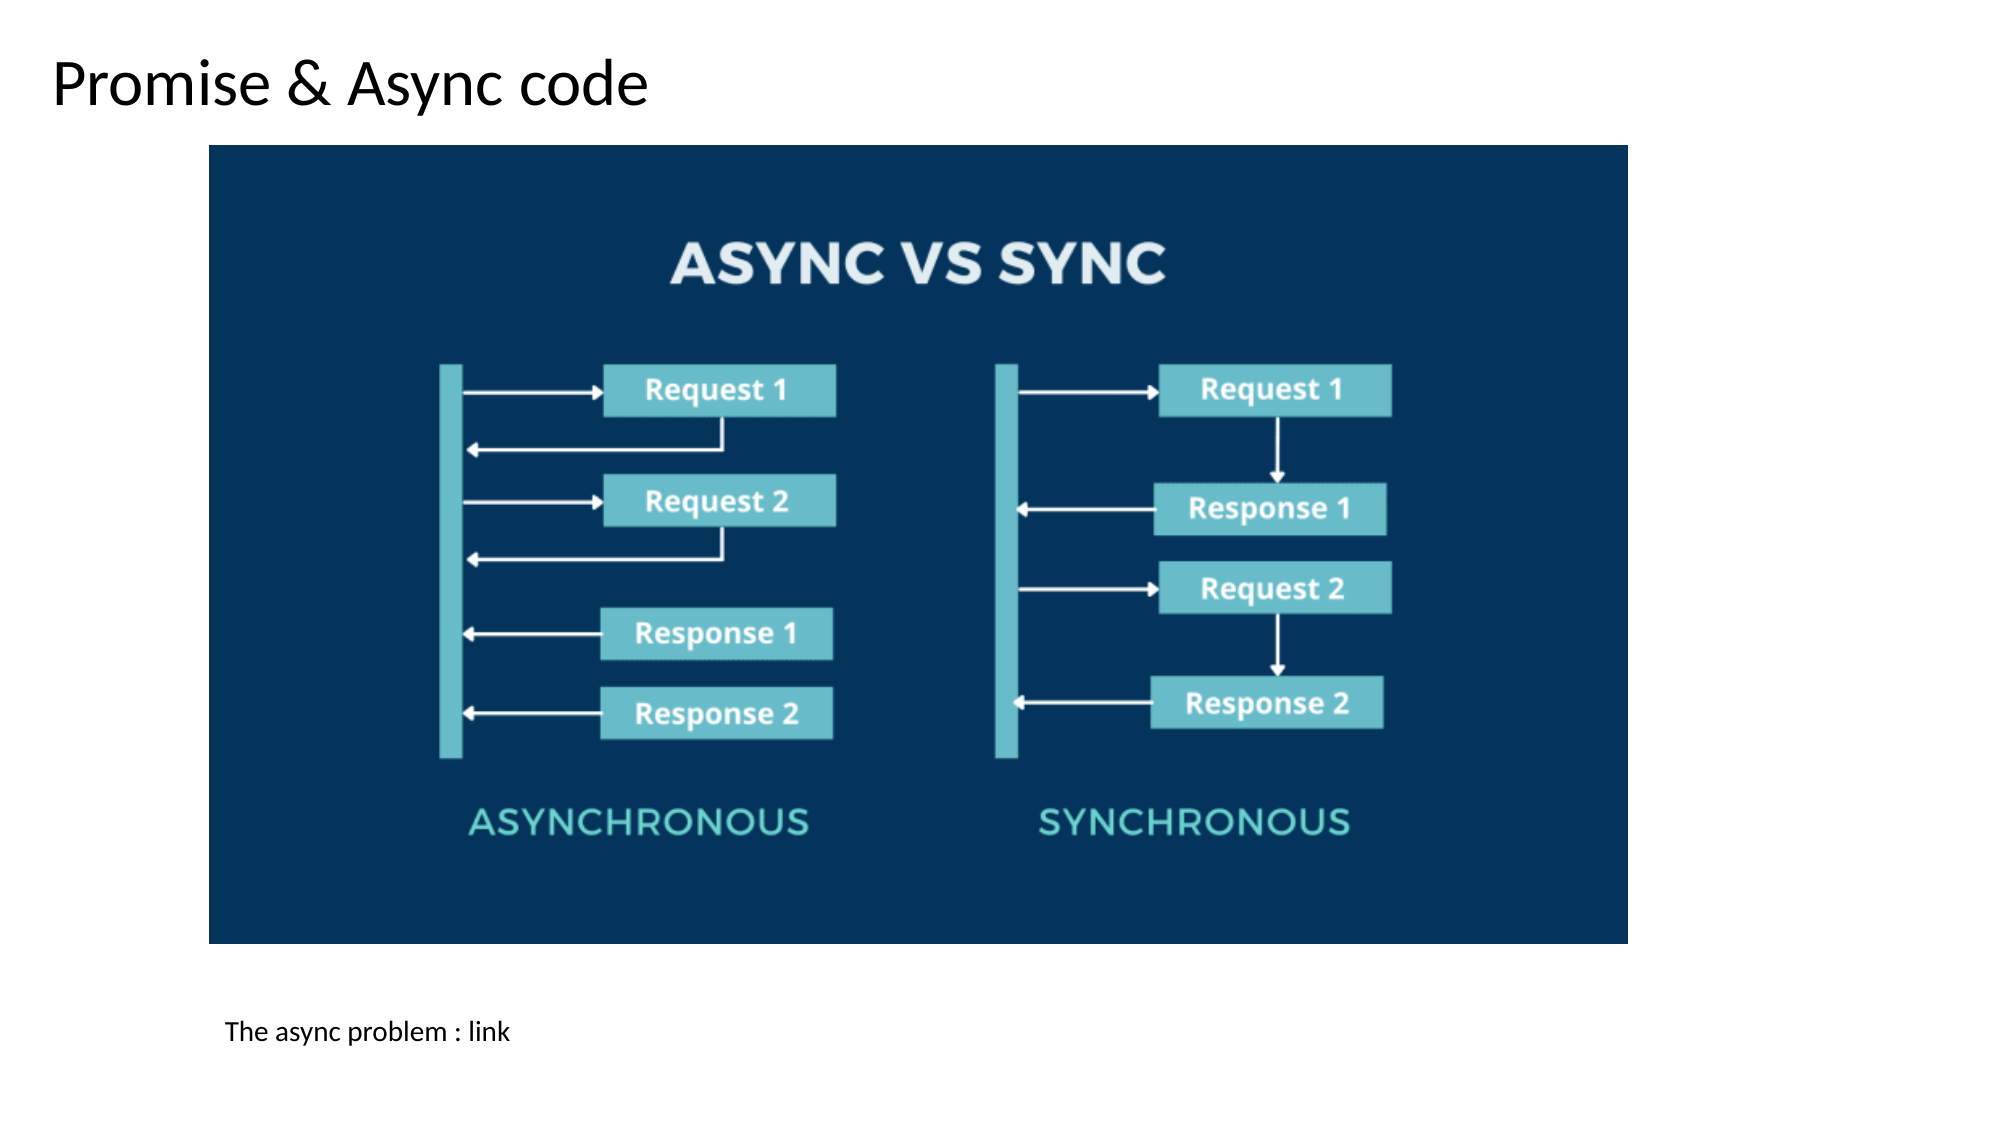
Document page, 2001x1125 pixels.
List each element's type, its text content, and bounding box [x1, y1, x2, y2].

text_box The async problem : link [209, 1004, 1392, 1055]
picture [209, 145, 1628, 944]
text_box Promise & Async code [37, 31, 1219, 127]
